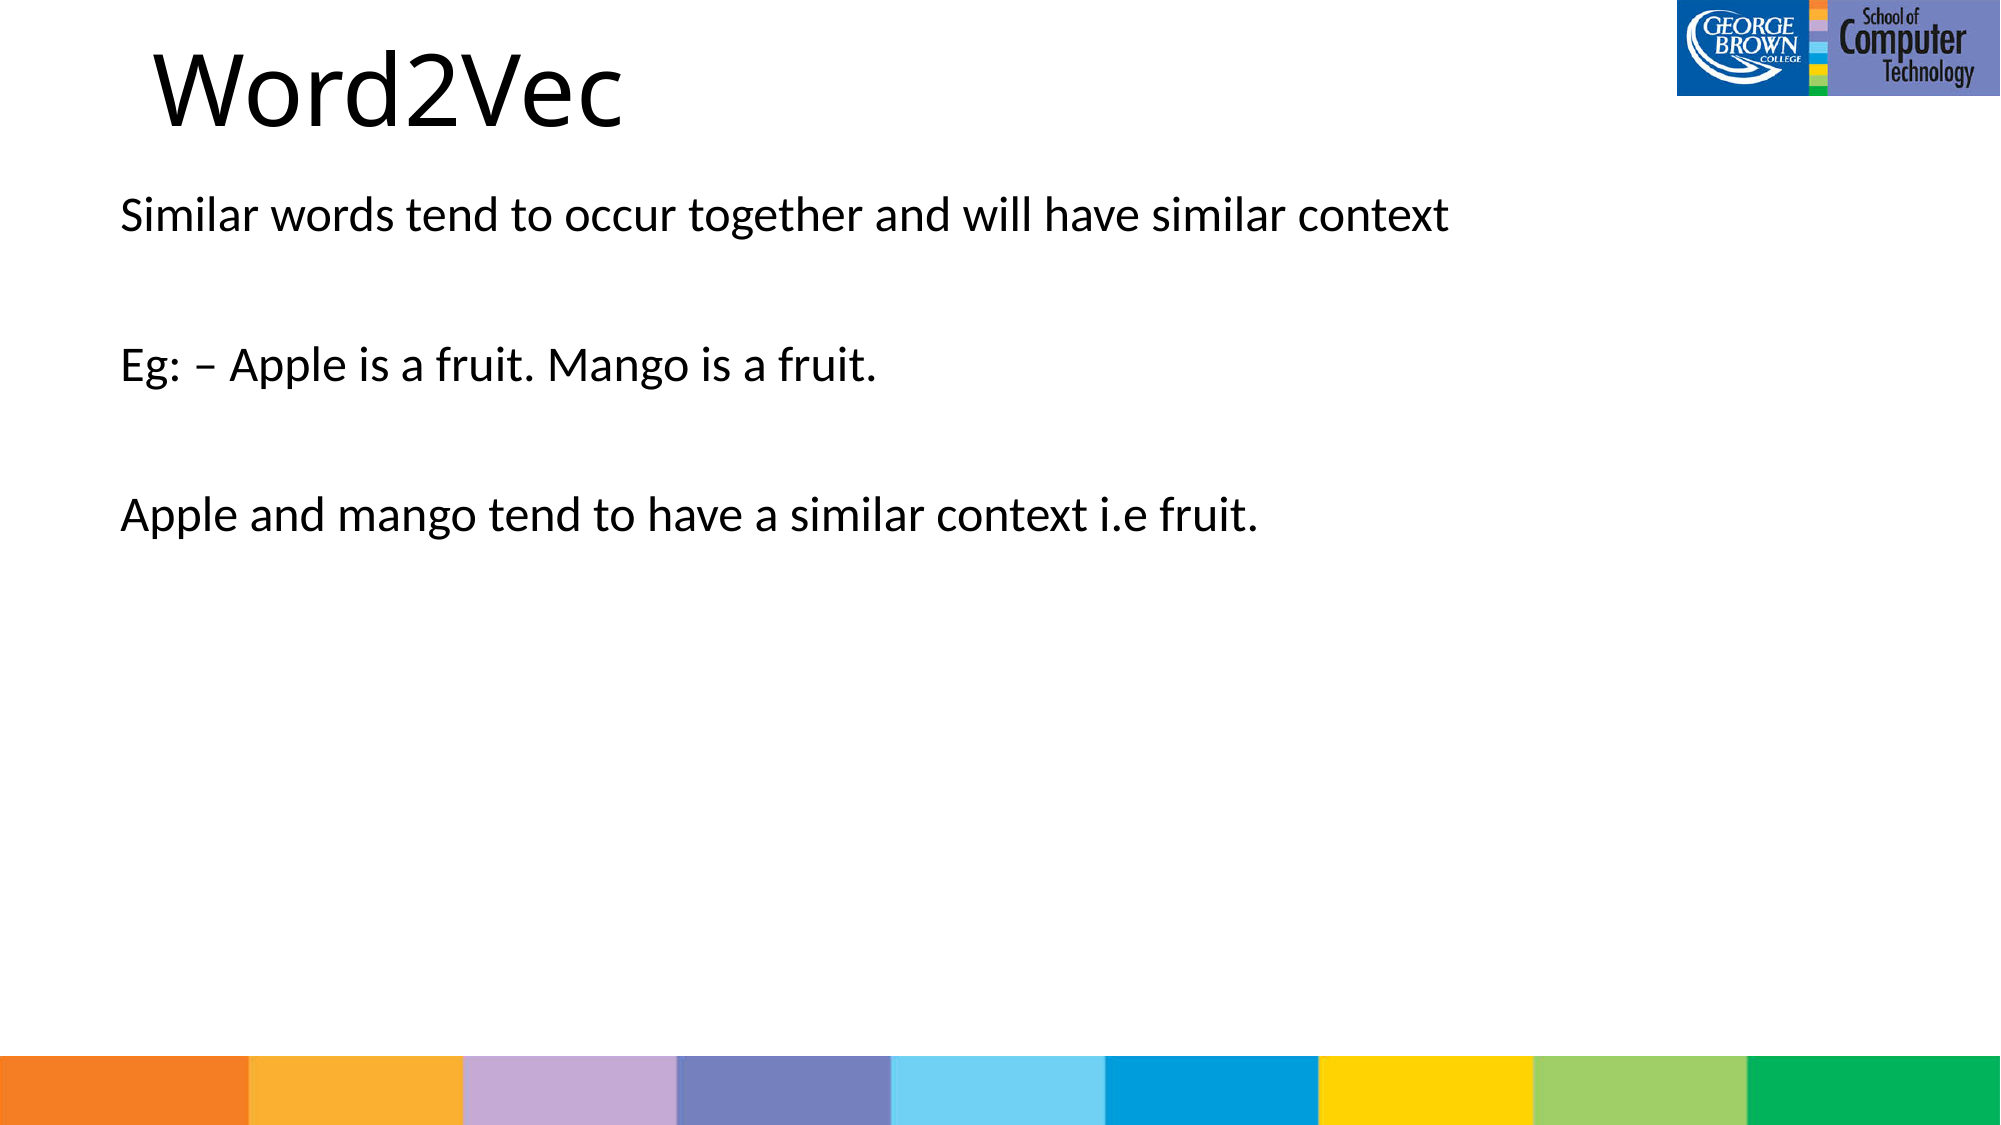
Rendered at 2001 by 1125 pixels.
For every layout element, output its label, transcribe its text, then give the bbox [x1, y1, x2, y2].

picture [1677, 0, 2000, 96]
text_box Similar words tend to occur together and will have similar context Eg: – Apple is a fruit. Mango is a fruit. Apple and mango tend to have a similar context i.e fruit. [105, 174, 1901, 643]
picture [0, 1056, 1105, 1125]
title Word2Vec [137, 0, 1863, 174]
picture [1318, 1056, 2000, 1125]
